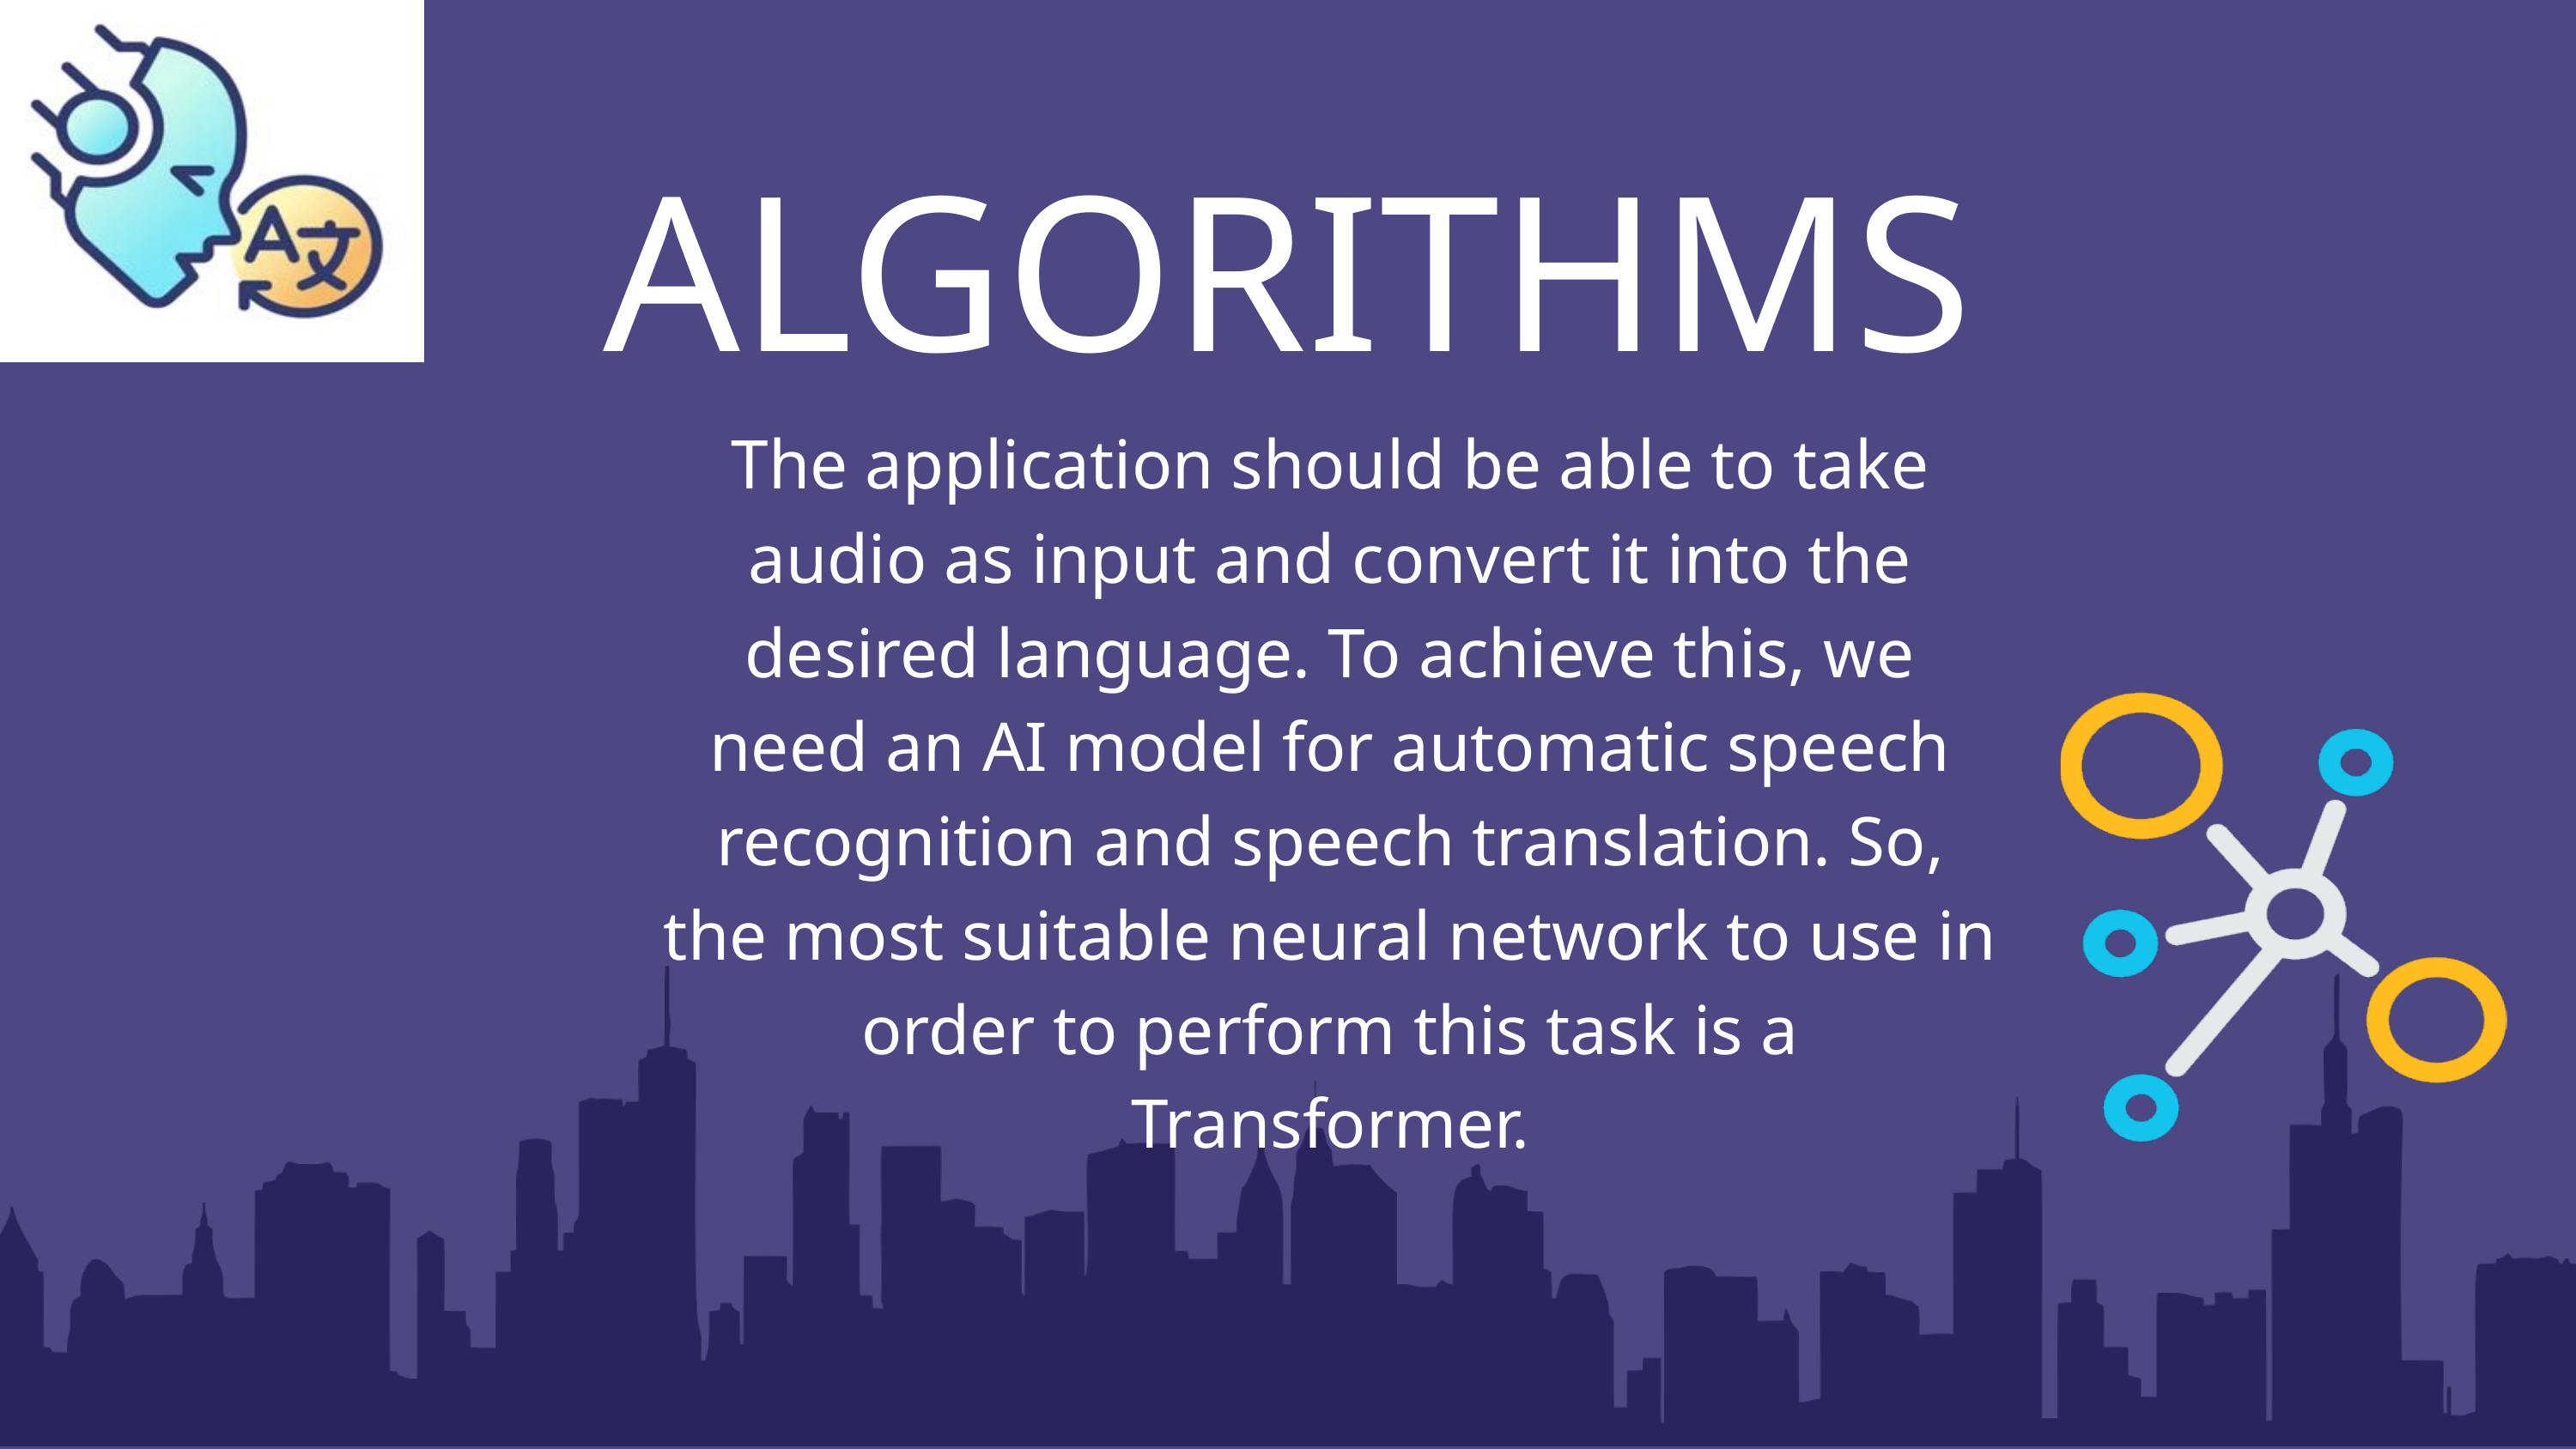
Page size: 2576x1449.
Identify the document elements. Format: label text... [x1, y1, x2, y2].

picture [0, 0, 424, 362]
text_box [2060, 692, 2507, 1143]
text_box ALGORITHMS [291, 177, 2284, 395]
text_box The application should be able to take audio as input and convert it into the desired language. To achieve this, we need an AI model for automatic speech recognition and speech translation. So, the most suitable neural network to use in order to perform this task is a Transformer. [659, 408, 2002, 1162]
text_box [0, 966, 2576, 1446]
